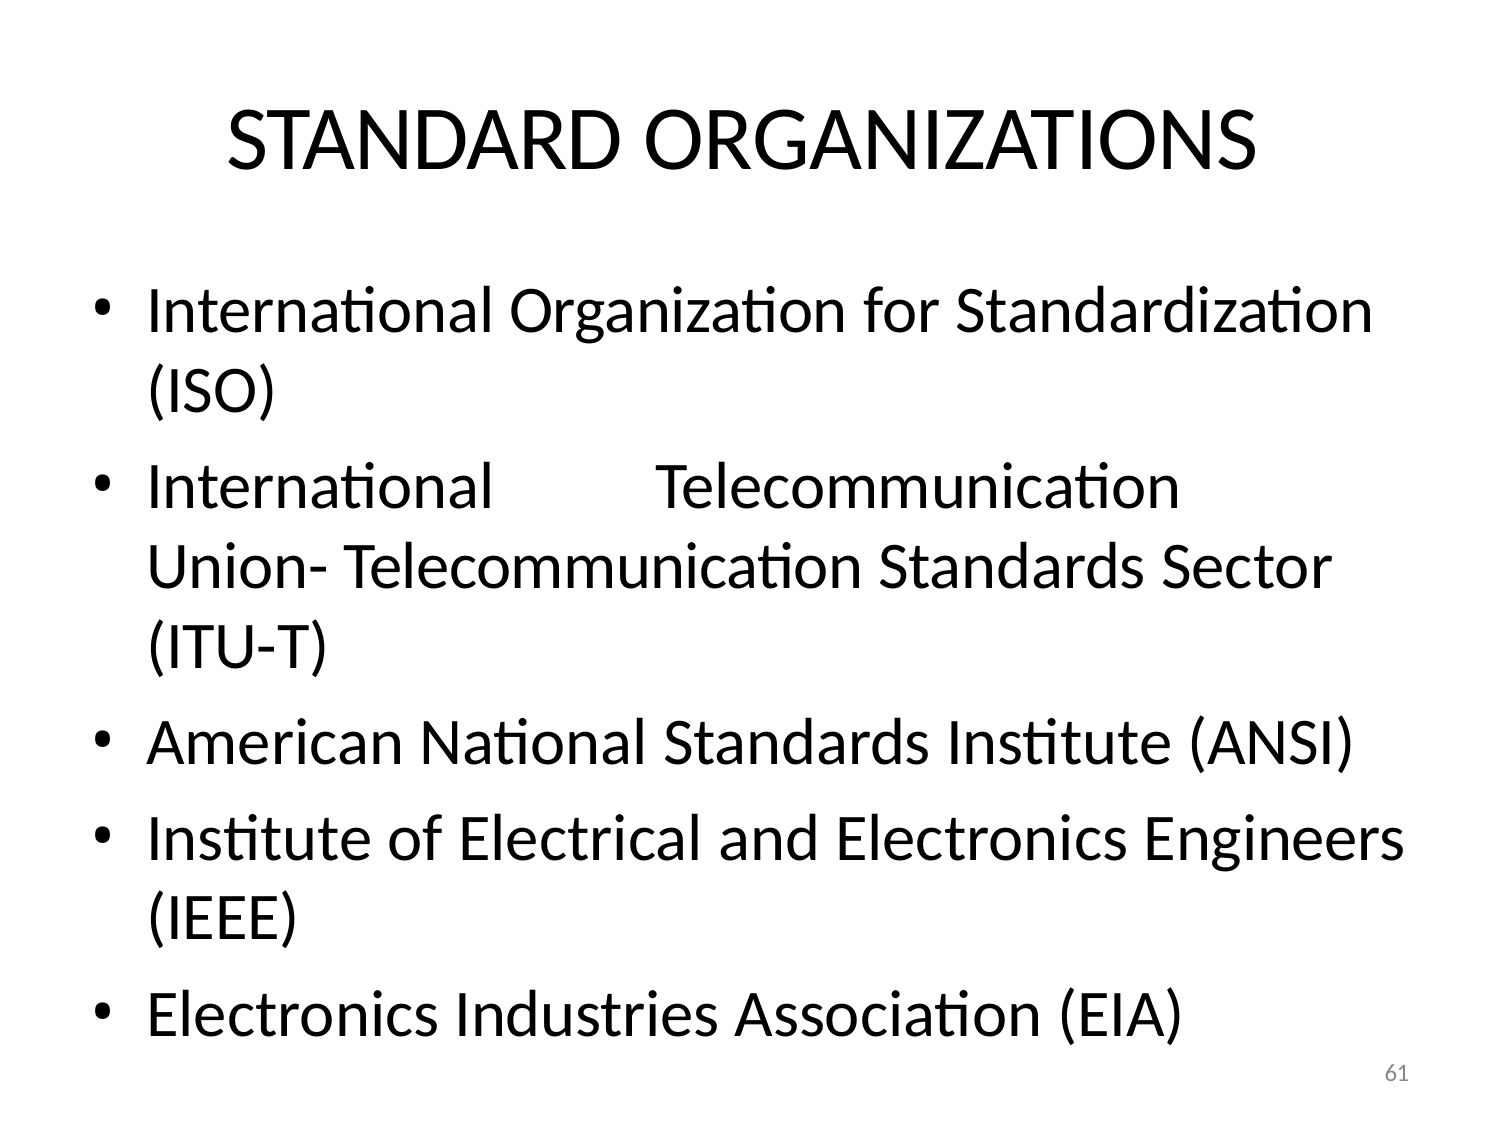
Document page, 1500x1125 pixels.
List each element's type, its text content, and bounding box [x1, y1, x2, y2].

slide_number 61 [1382, 1060, 1419, 1125]
text_box International Organization for Standardization (ISO) International Telecommunication Union- Telecommunication Standards Sector (ITU-T) American National Standards Institute (ANSI) Institute of Electrical and Electronics Engineers (IEEE) Electronics Industries Association (EIA) [87, 263, 1413, 1050]
title STANDARD ORGANIZATIONS [92, 0, 1408, 263]
